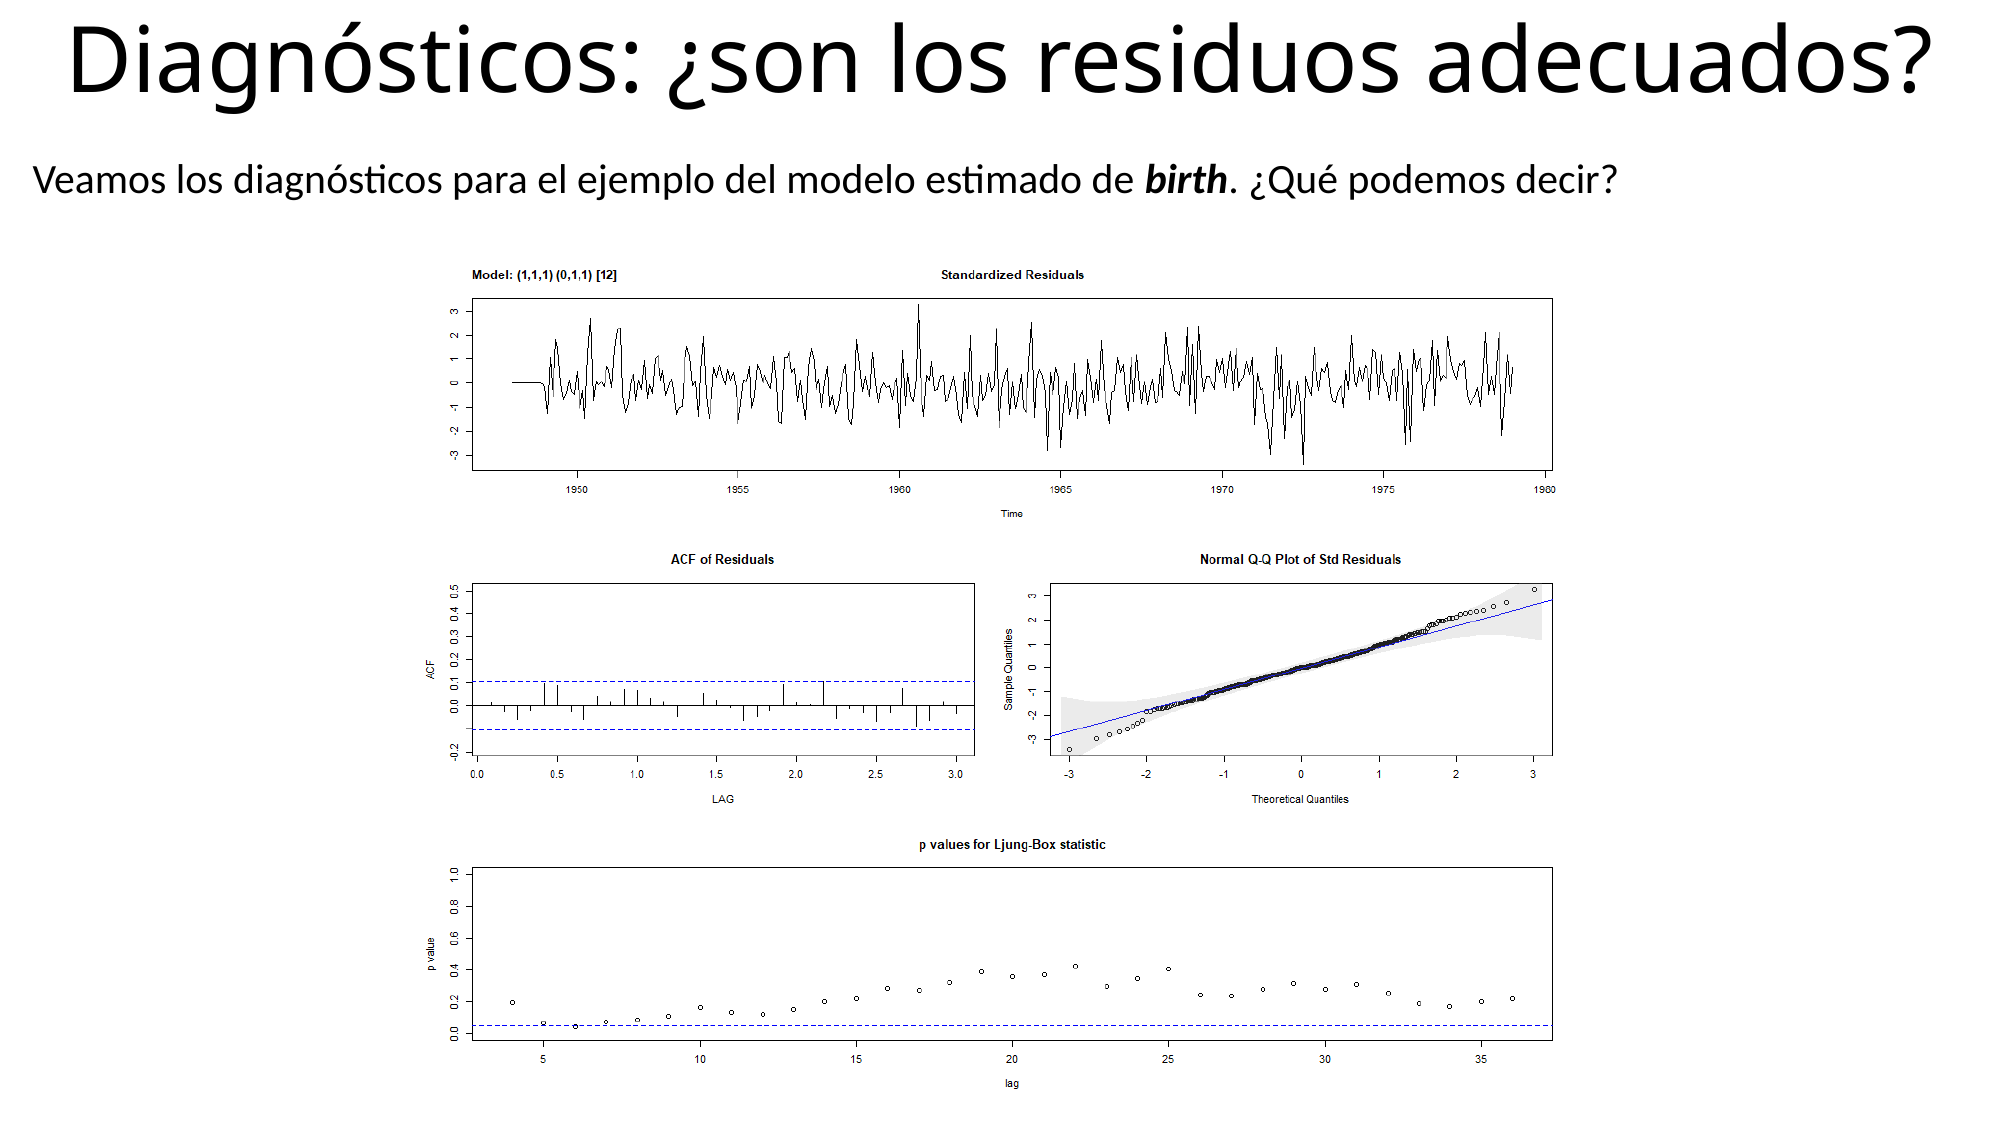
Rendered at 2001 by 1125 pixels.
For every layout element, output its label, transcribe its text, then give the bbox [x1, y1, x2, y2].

picture [422, 248, 1578, 1102]
text_box Diagnósticos: ¿son los residuos adecuados? [0, 2, 2000, 123]
list Veamos los diagnósticos para el ejemplo del modelo estimado de birth. ¿Qué podemos decir? [17, 149, 1916, 404]
